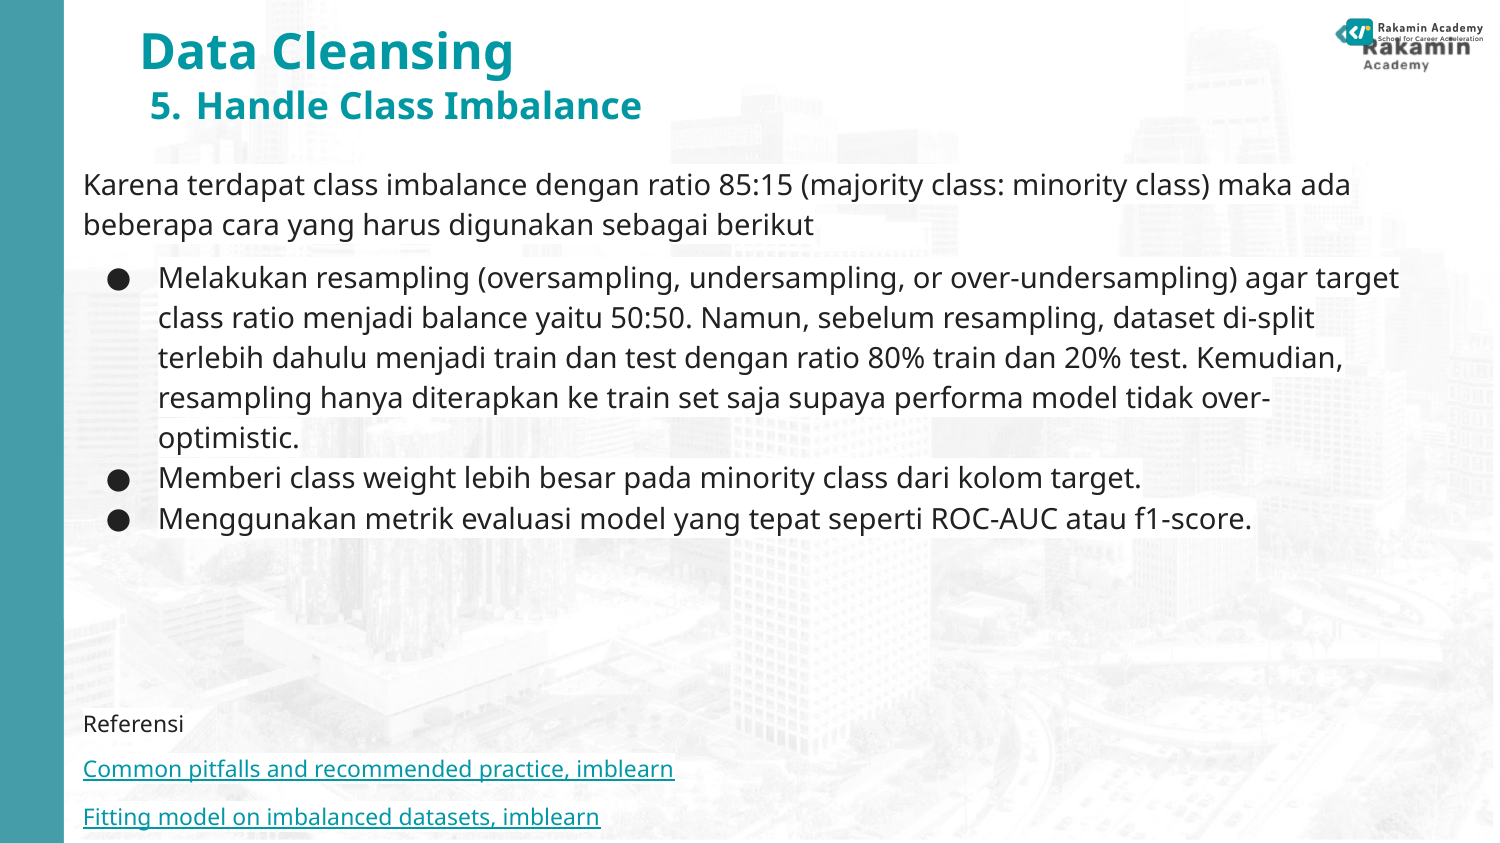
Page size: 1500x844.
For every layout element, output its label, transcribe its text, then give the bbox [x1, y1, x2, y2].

picture [0, 0, 1500, 844]
text_box Data Cleansing [128, 12, 1033, 75]
text_box Karena terdapat class imbalance dengan ratio 85:15 (majority class: minority class) maka ada beberapa cara yang harus digunakan sebagai berikut Melakukan resampling (oversampling, undersampling, or over-undersampling) agar target class ratio menjadi balance yaitu 50:50. Namun, sebelum resampling, dataset di-split terlebih dahulu menjadi train dan test dengan ratio 80% train dan 20% test. Kemudian, resampling hanya diterapkan ke train set saja supaya performa model tidak over-optimistic. Memberi class weight lebih besar pada minority class dari kolom target. Menggunakan metrik evaluasi model yang tepat seperti ROC-AUC atau f1-score. Referensi Common pitfalls and recommended practice, imblearn Fitting model on imbalanced datasets, imblearn [71, 155, 1424, 809]
text_box Handle Class Imbalance [128, 75, 1033, 133]
